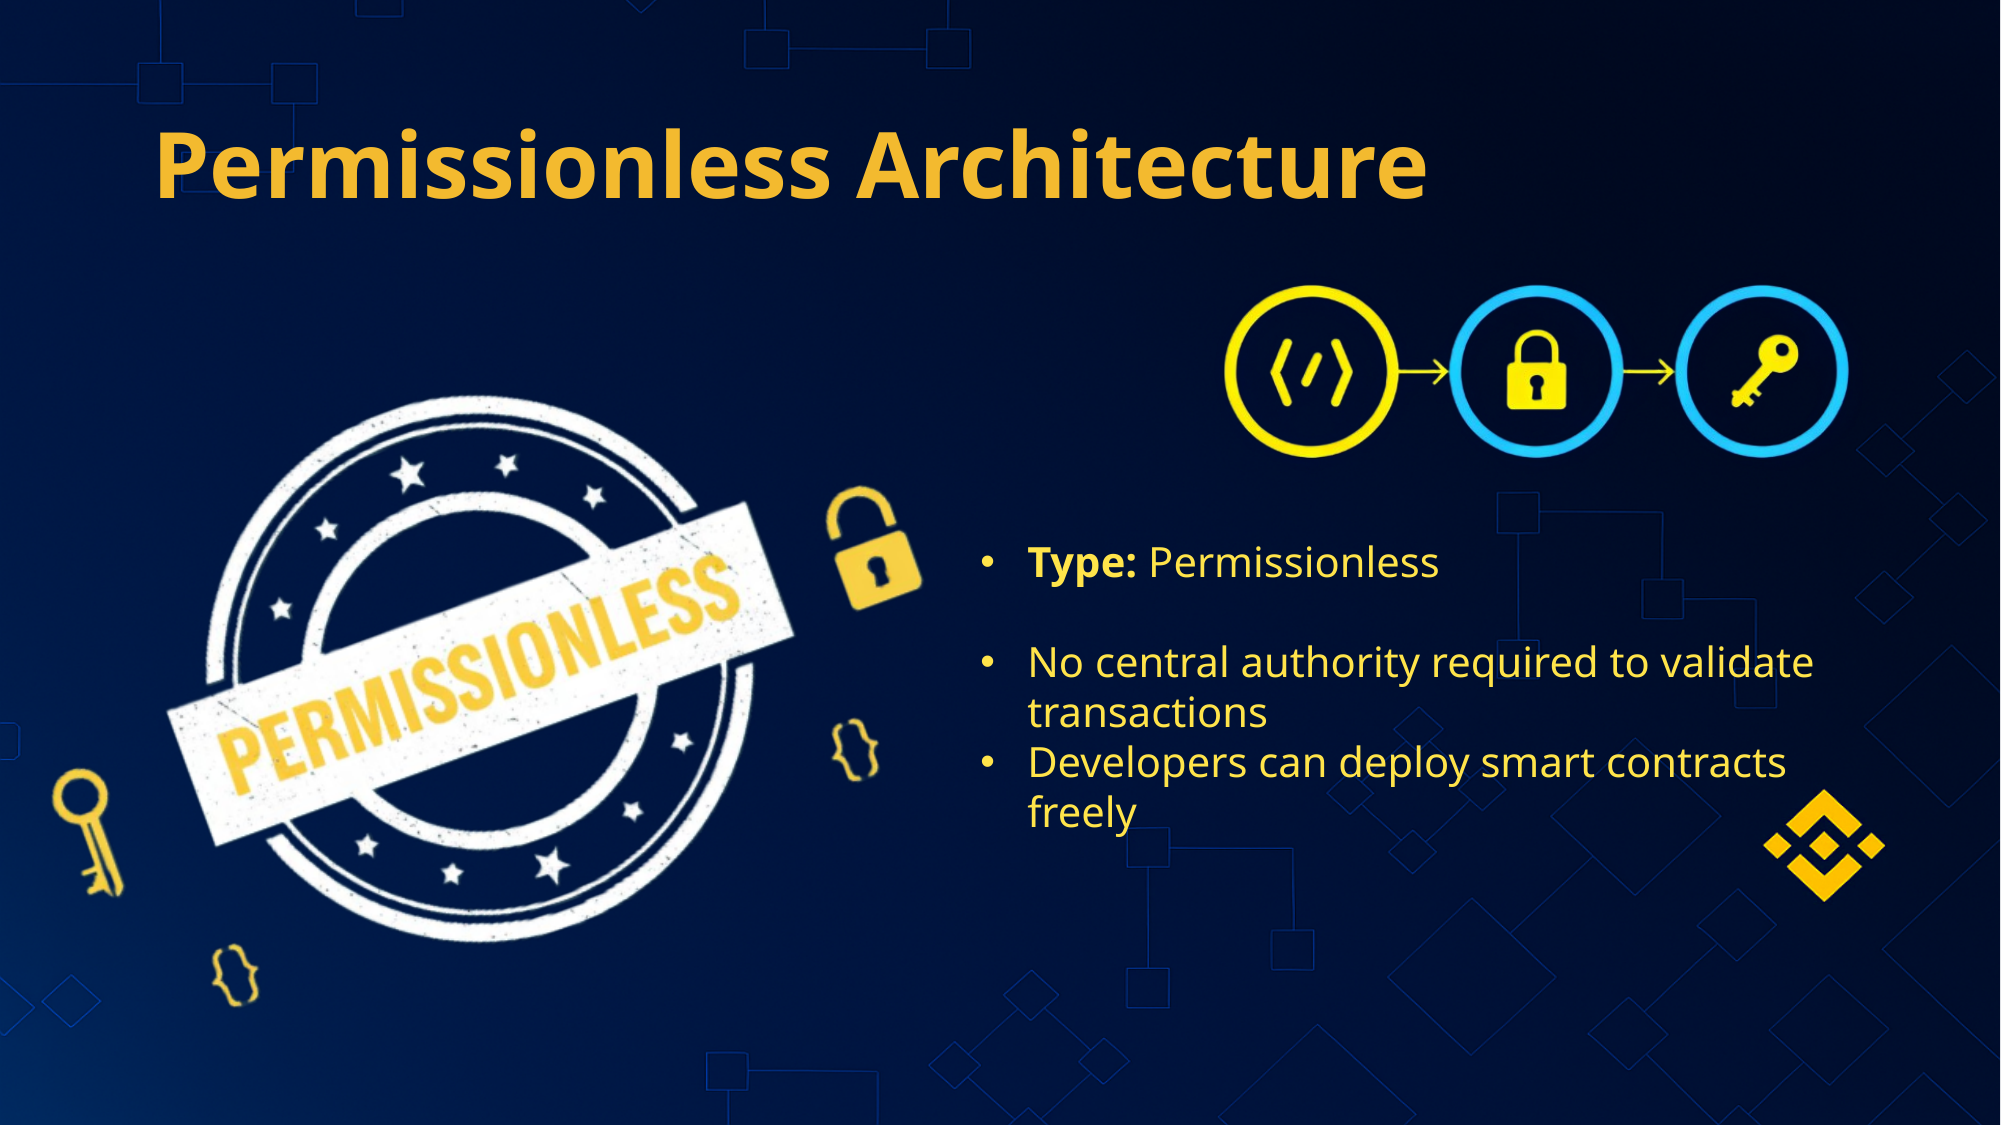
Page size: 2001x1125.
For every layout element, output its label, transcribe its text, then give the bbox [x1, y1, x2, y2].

text_box Type: Permissionless No central authority required to validate transactions Developers can deploy smart contracts freely [965, 483, 1877, 844]
title Permissionless Architecture [137, 59, 1863, 278]
picture [0, 0, 2001, 1125]
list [0, 297, 948, 1026]
